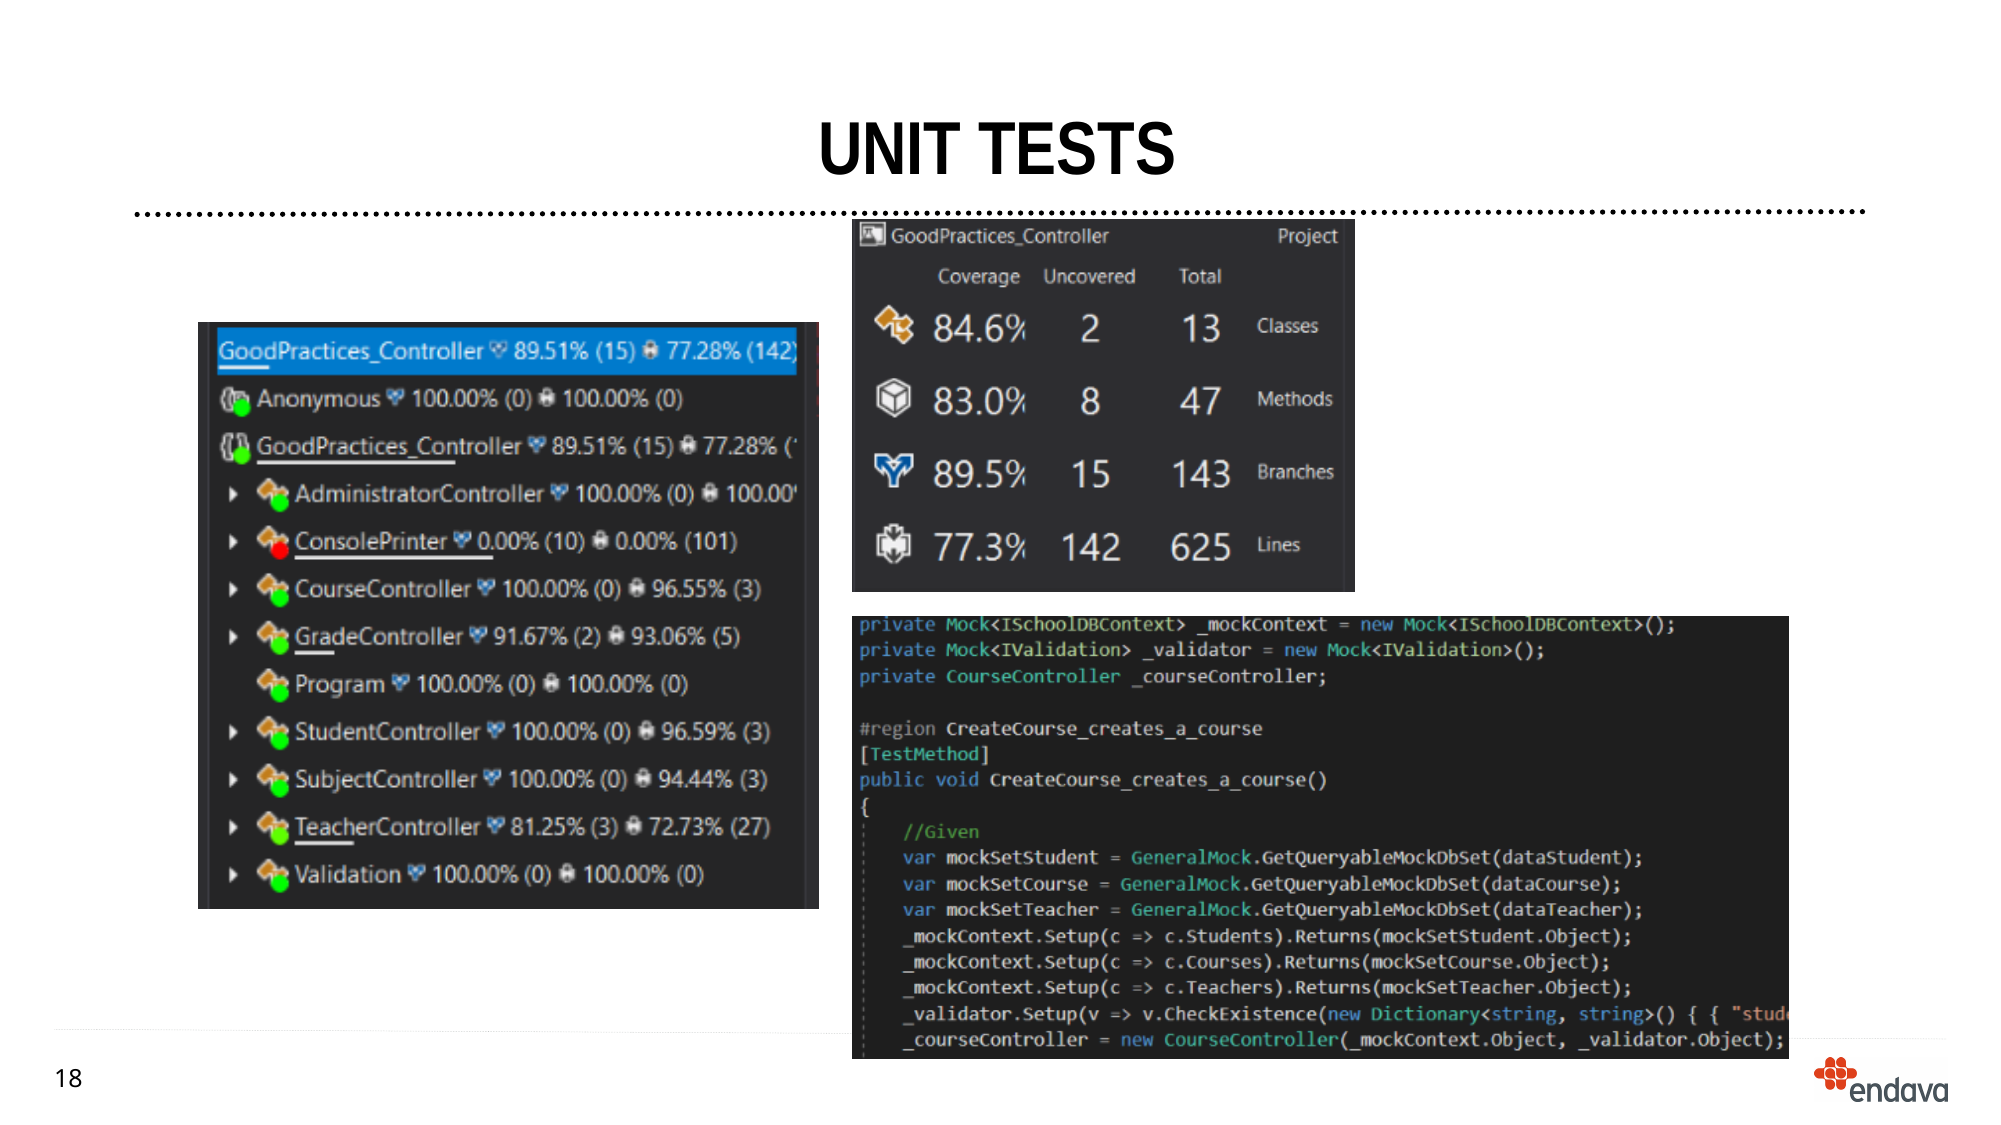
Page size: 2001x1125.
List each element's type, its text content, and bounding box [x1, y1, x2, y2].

picture [1814, 1057, 1948, 1102]
title Unit tests [198, 26, 1812, 195]
picture [852, 616, 1789, 1059]
picture [852, 219, 1355, 592]
picture [198, 322, 819, 909]
